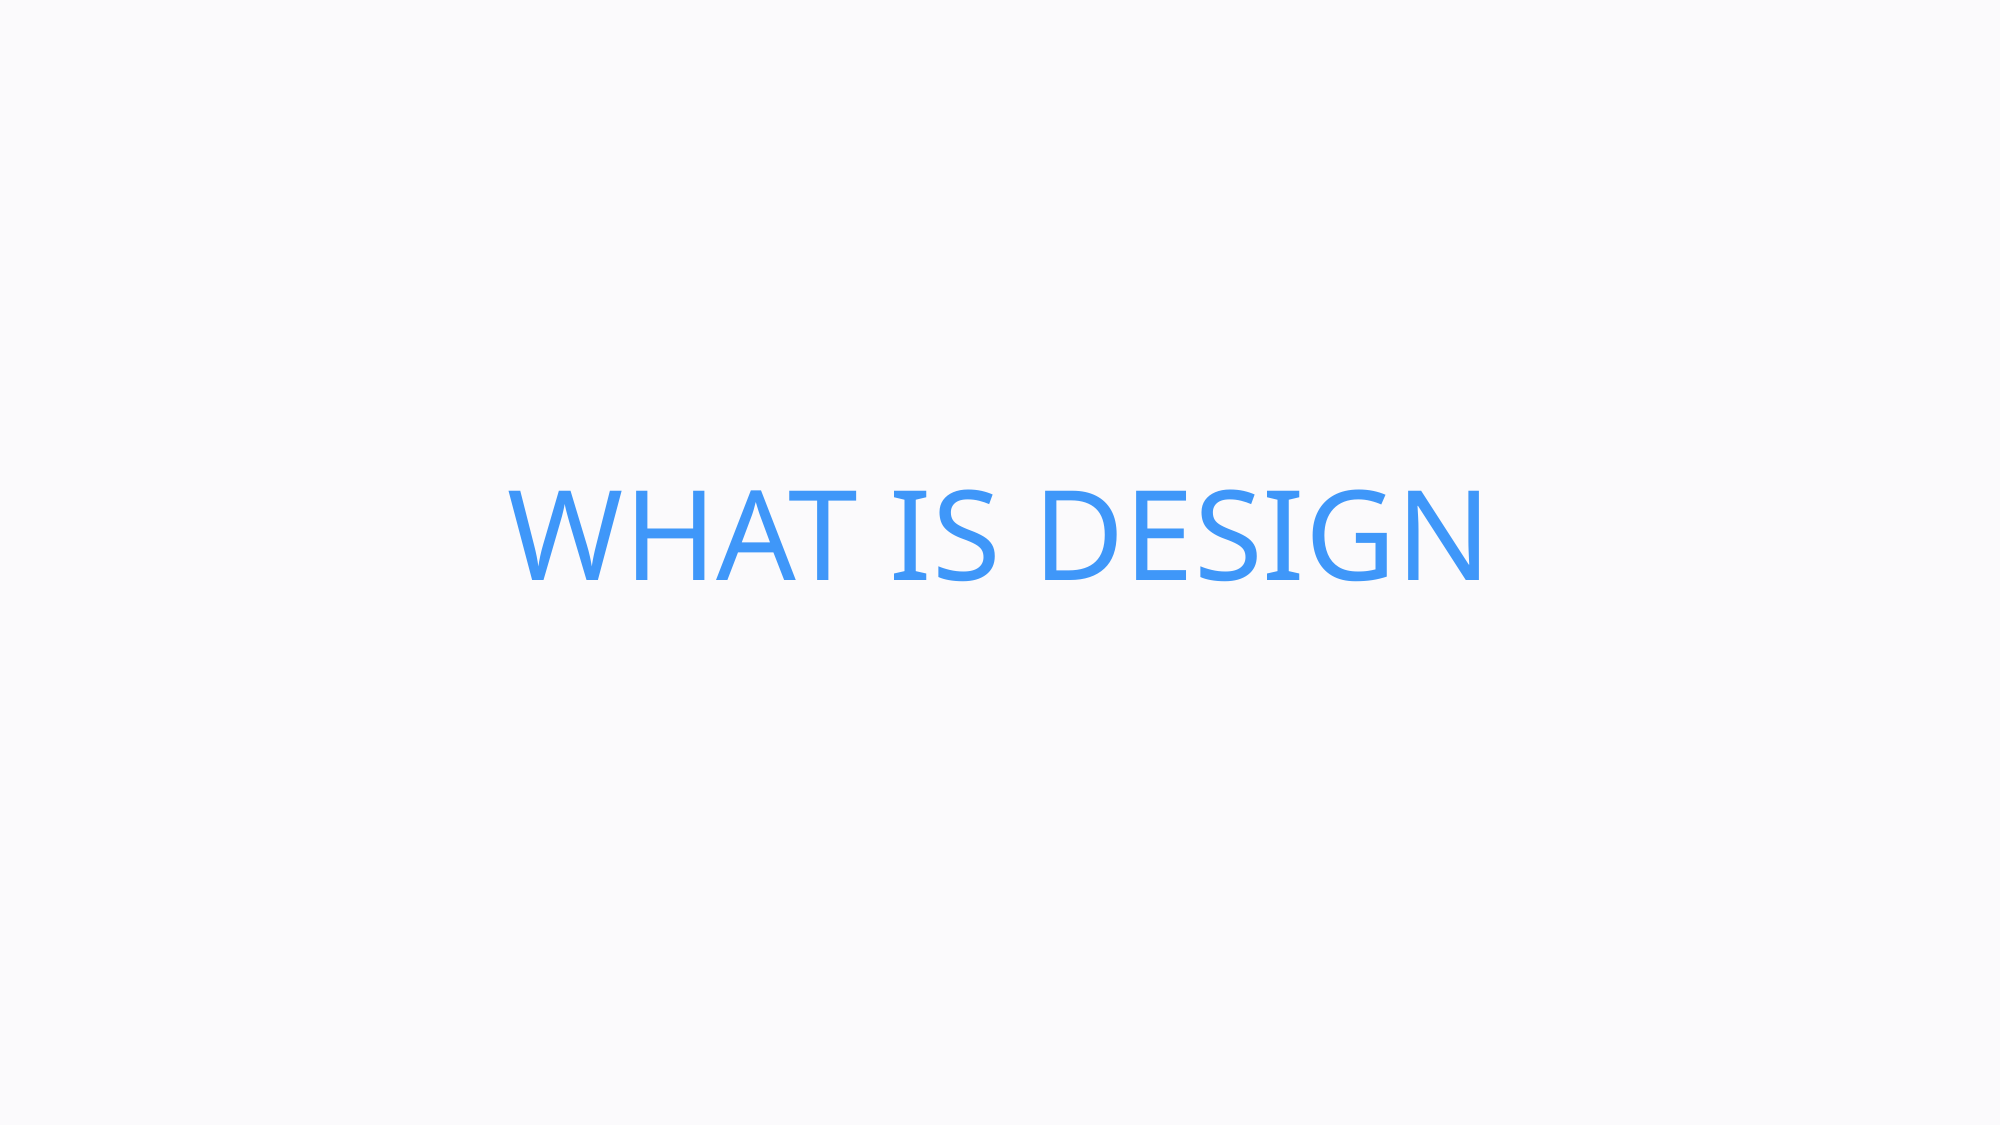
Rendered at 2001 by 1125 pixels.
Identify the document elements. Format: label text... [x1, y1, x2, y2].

title WHAT IS DESIGN [249, 223, 1751, 616]
